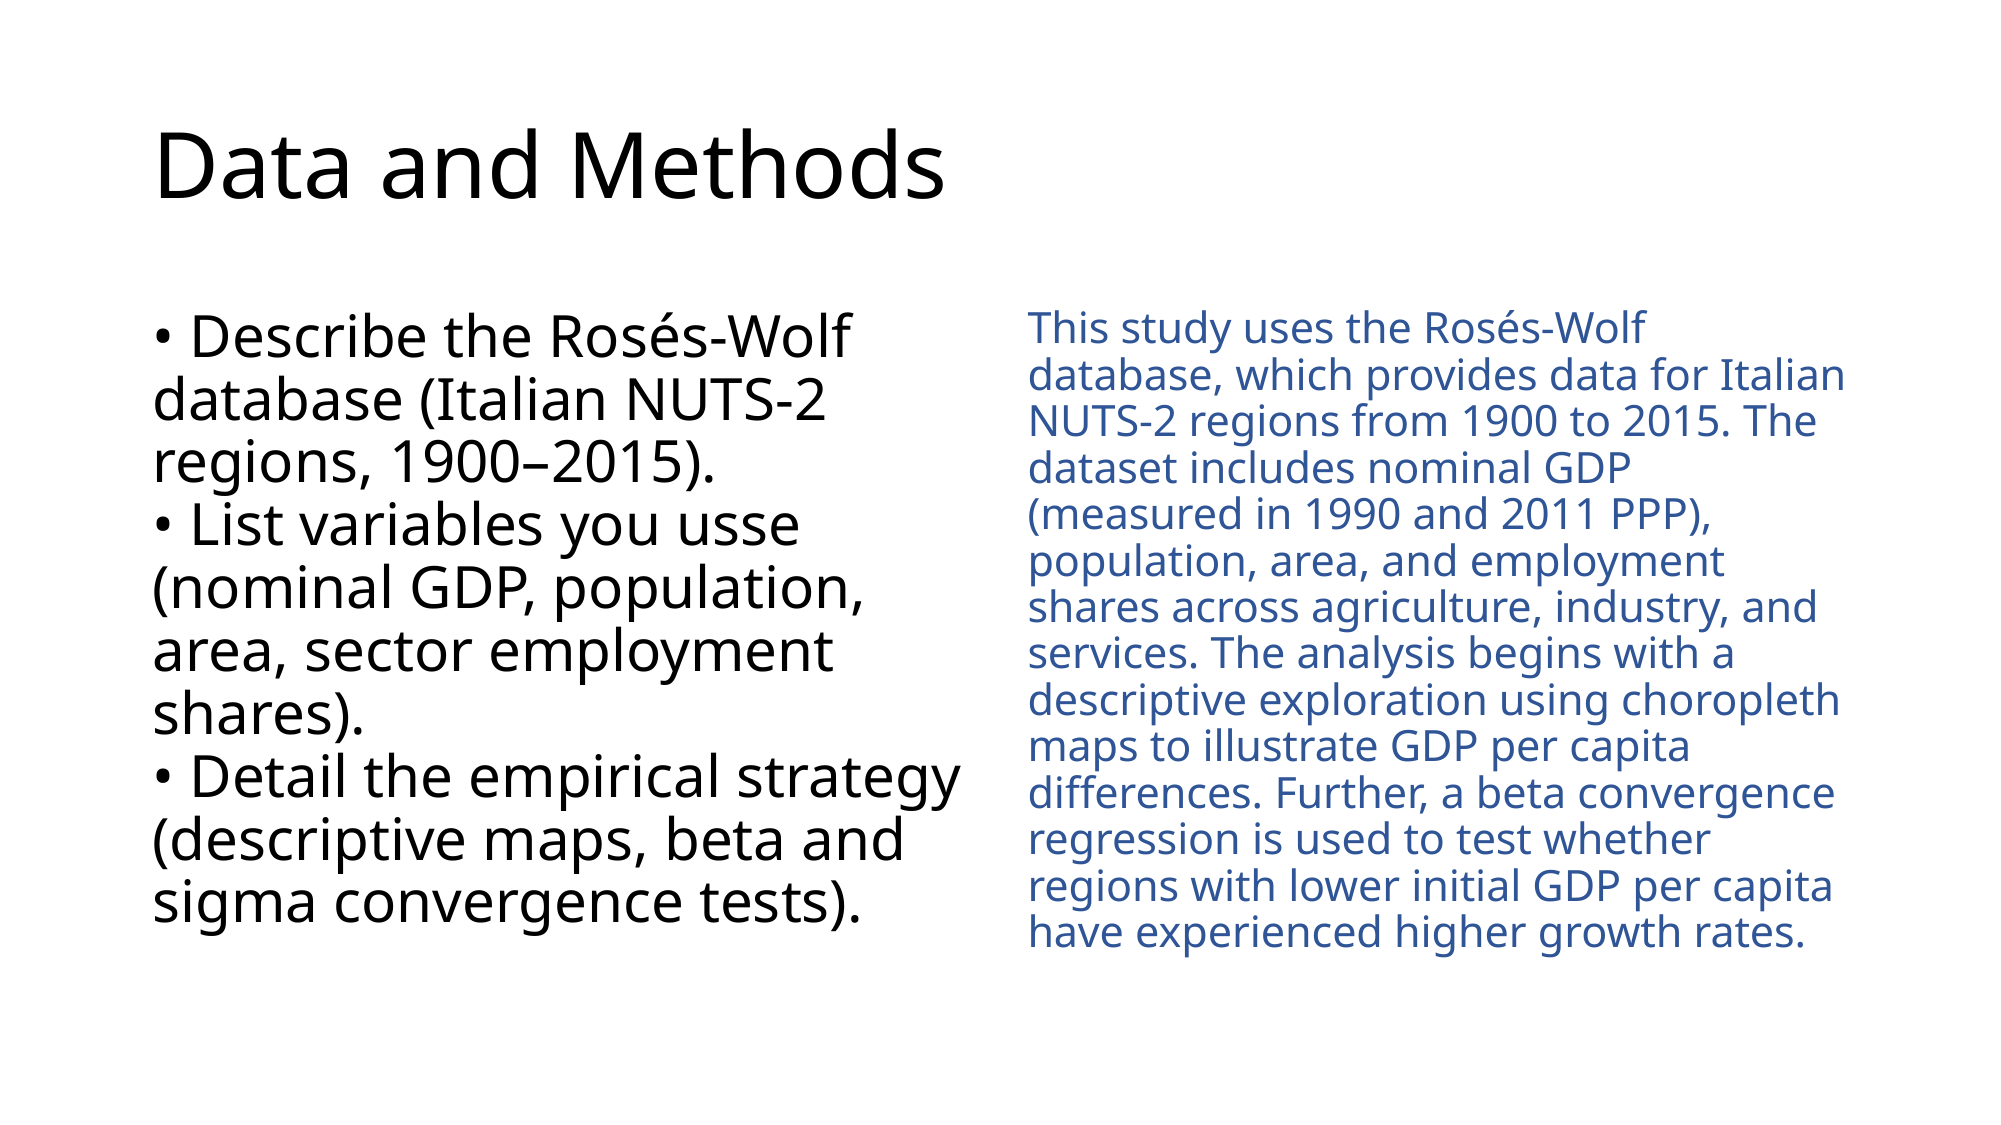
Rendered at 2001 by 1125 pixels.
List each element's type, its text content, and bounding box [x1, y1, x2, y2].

title Data and Methods [137, 59, 1863, 278]
list This study uses the Rosés-Wolf database, which provides data for Italian NUTS-2 regions from 1900 to 2015. The dataset includes nominal GDP (measured in 1990 and 2011 PPP), population, area, and employment shares across agriculture, industry, and services. The analysis begins with a descriptive exploration using choropleth maps to illustrate GDP per capita differences. Further, a beta convergence regression is used to test whether regions with lower initial GDP per capita have experienced higher growth rates. [1012, 299, 1863, 1014]
list • Describe the Rosés-Wolf database (Italian NUTS-2 regions, 1900–2015). • List variables you usse (nominal GDP, population, area, sector employment shares). • Detail the empirical strategy (descriptive maps, beta and sigma convergence tests). [137, 299, 988, 1014]
